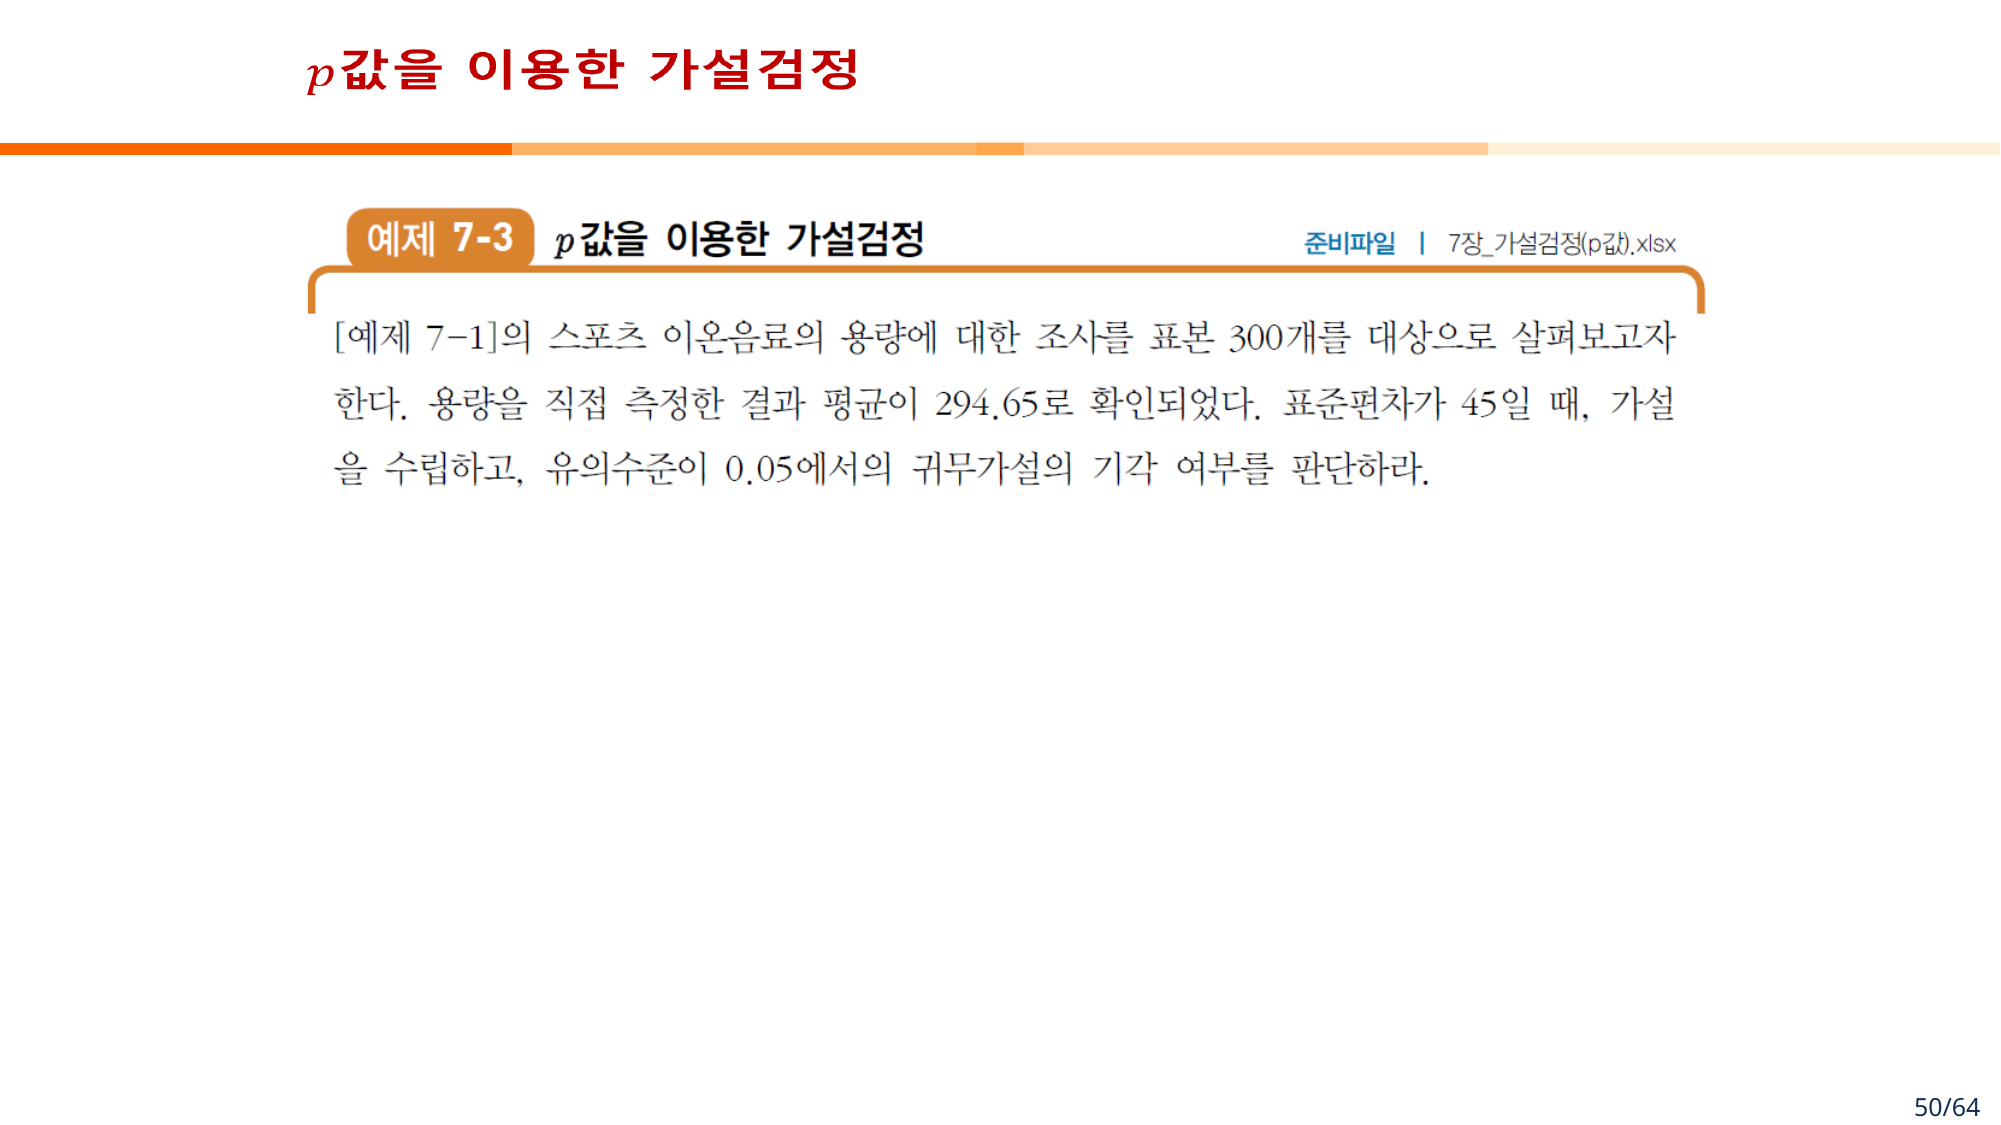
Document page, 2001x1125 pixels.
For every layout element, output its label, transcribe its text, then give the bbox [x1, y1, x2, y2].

title [291, 31, 1532, 122]
list P값을 이용한 가설검정 p값은 귀무가설을 기각하기 위한 최대한의 한계점을 나타내는데, 유의수준 α를 기준으로 보면 α로부터 멀리 떨어져 있는 확률을 나타낸다. [291, 174, 1709, 1073]
picture [302, 202, 1710, 492]
